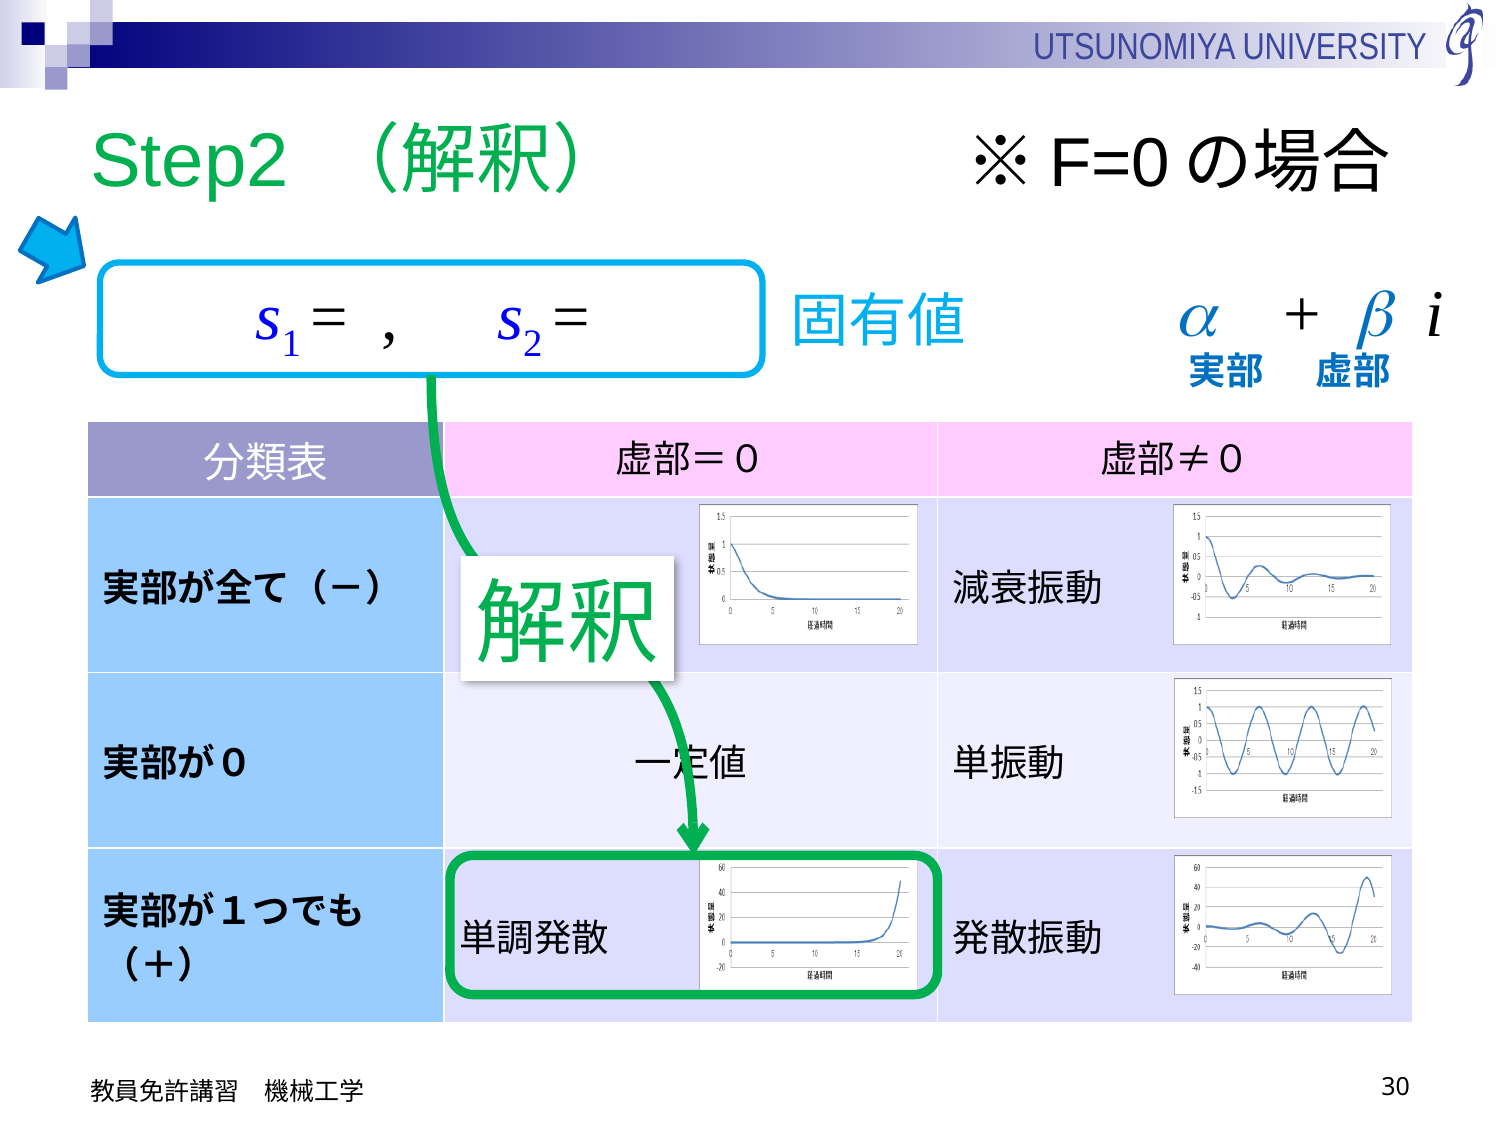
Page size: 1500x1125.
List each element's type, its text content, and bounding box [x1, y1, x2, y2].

text_box [914, 853, 940, 997]
table_cell 実部が全て（－） [88, 498, 316, 672]
title Step2 （解釈） ※F=0の場合 [75, 75, 1425, 238]
table_cell 一定値 [690, 673, 937, 847]
table_cell 一定値 [445, 754, 688, 847]
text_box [1162, 262, 1435, 401]
footer 教員免許講習 機械工学 [74, 1049, 938, 1113]
table_header 虚部≠０ [938, 422, 1412, 496]
table_cell 発散振動 [938, 849, 1412, 1022]
text_box [447, 853, 700, 997]
picture [699, 855, 918, 995]
slide_number 30 [1224, 1049, 1426, 1113]
table_cell 単振動 [938, 673, 1412, 847]
picture [1446, 3, 1483, 86]
text_box [17, 215, 87, 285]
table_cell 単調発散 [445, 849, 937, 1022]
table_header 虚部＝０ [445, 422, 937, 496]
table_header 分類表 [438, 422, 443, 461]
picture [1174, 855, 1393, 995]
picture [1174, 678, 1393, 818]
picture [803, 504, 918, 645]
table_cell 減衰振動 [938, 498, 1412, 672]
table_cell 単調減衰 [809, 498, 937, 672]
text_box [321, 483, 803, 747]
table_header 分類表 [88, 422, 436, 496]
table_cell 実部が０ [88, 673, 443, 847]
text_box 固有値 [776, 275, 981, 361]
table_cell 実部が１つでも（＋） [88, 849, 443, 1022]
picture [1173, 504, 1392, 645]
